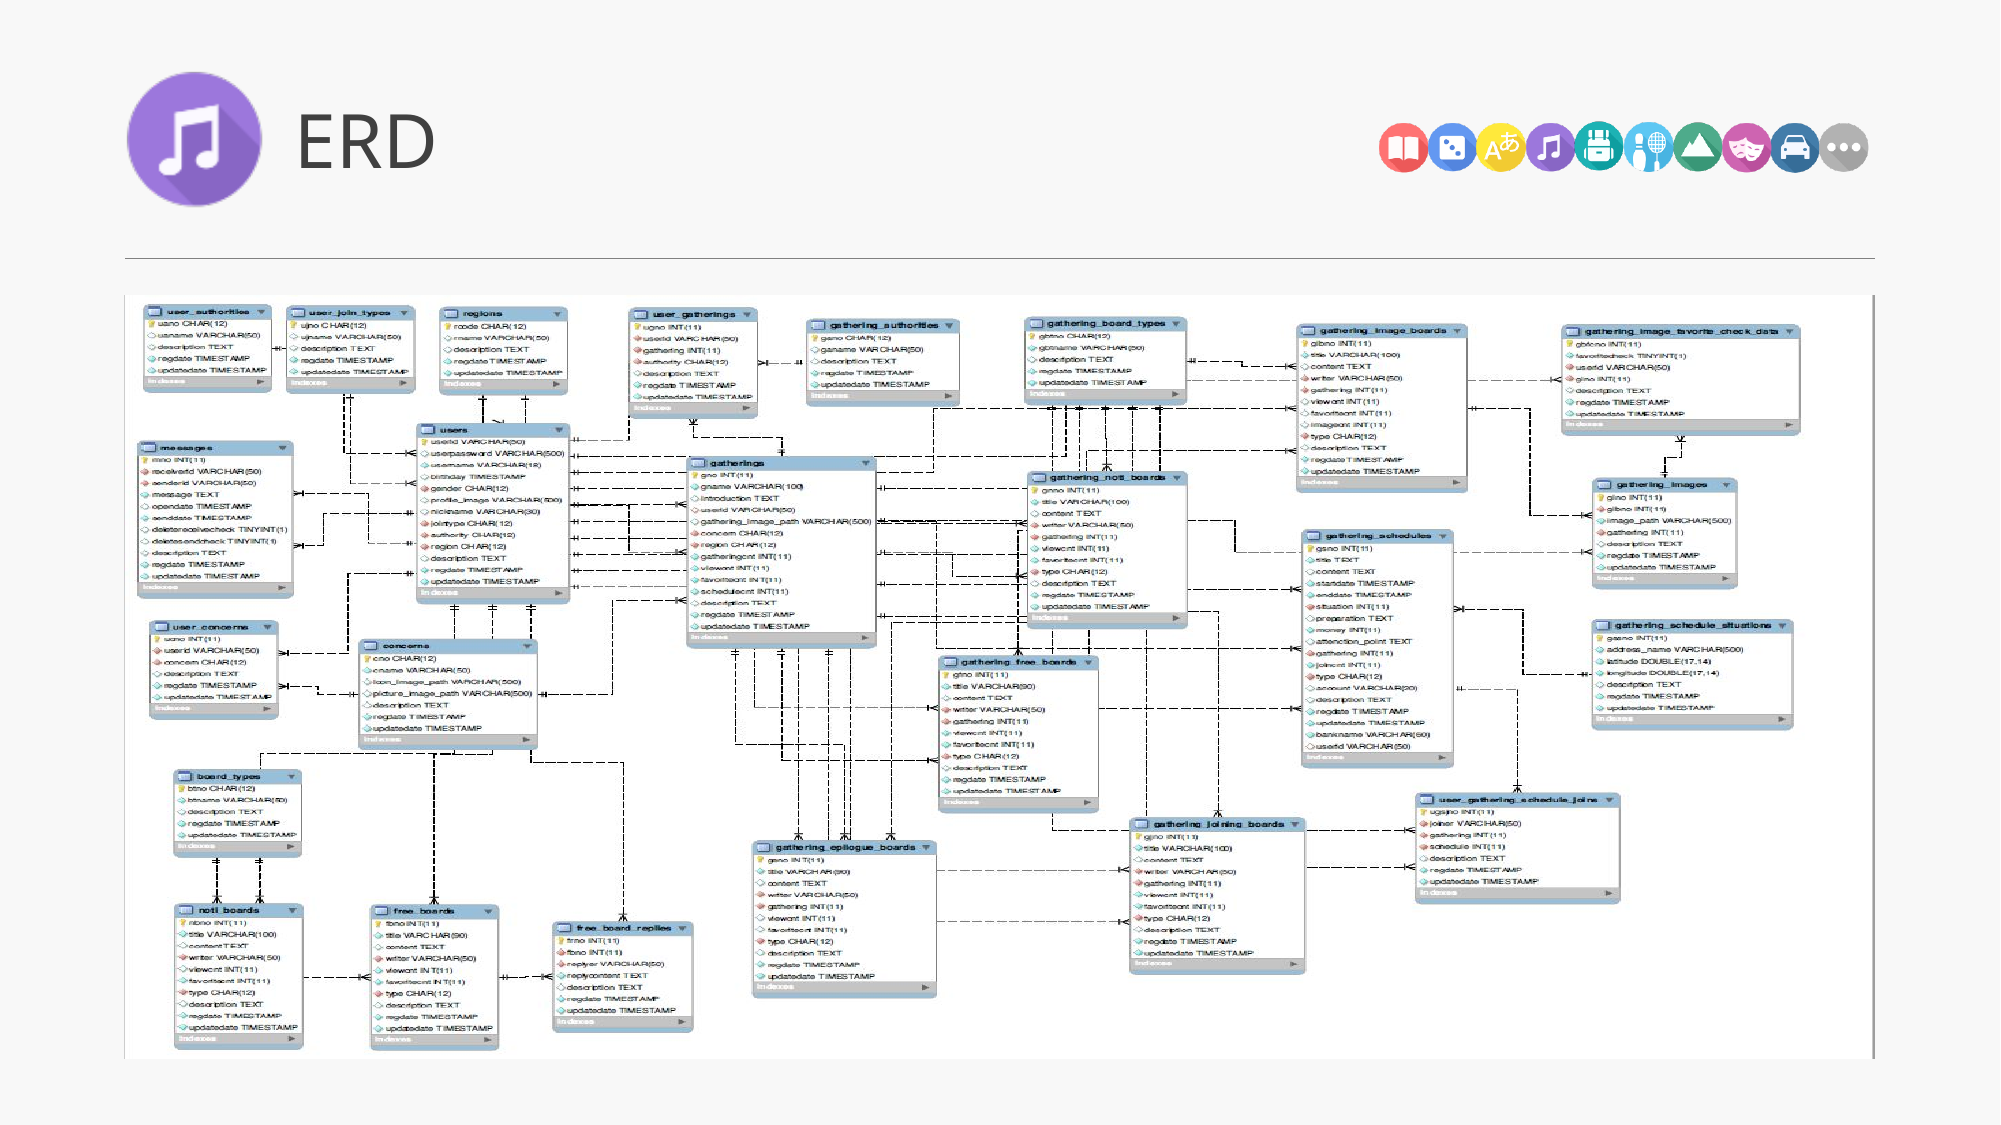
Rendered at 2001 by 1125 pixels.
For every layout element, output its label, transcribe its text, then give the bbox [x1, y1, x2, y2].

picture [124, 69, 266, 211]
text_box ERD [280, 86, 758, 192]
picture [1377, 119, 1870, 174]
picture [124, 295, 1875, 1059]
